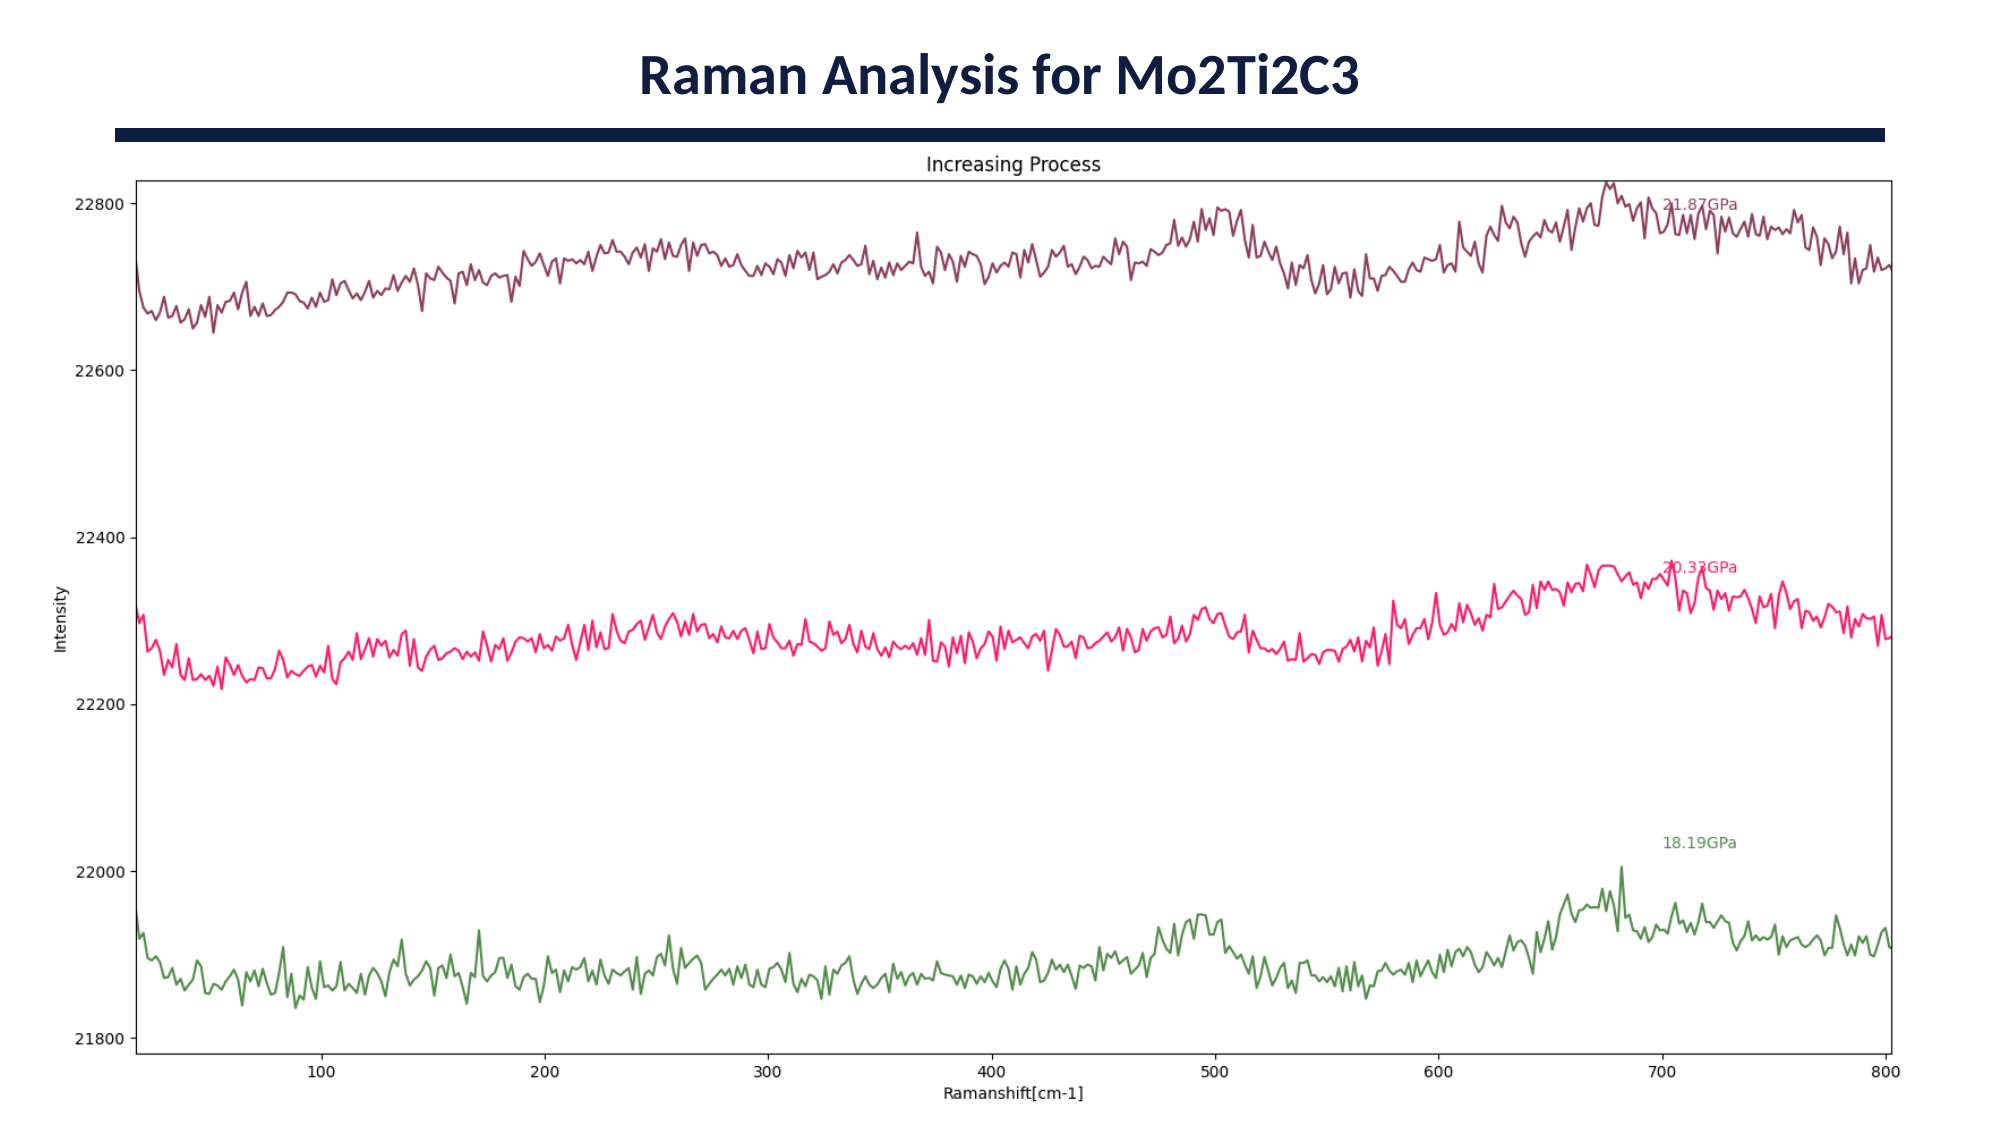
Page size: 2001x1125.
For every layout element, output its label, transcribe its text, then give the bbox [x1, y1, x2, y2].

text_box Raman Analysis for Mo2Ti2C3 [132, 36, 1868, 109]
picture [0, 109, 2000, 1125]
